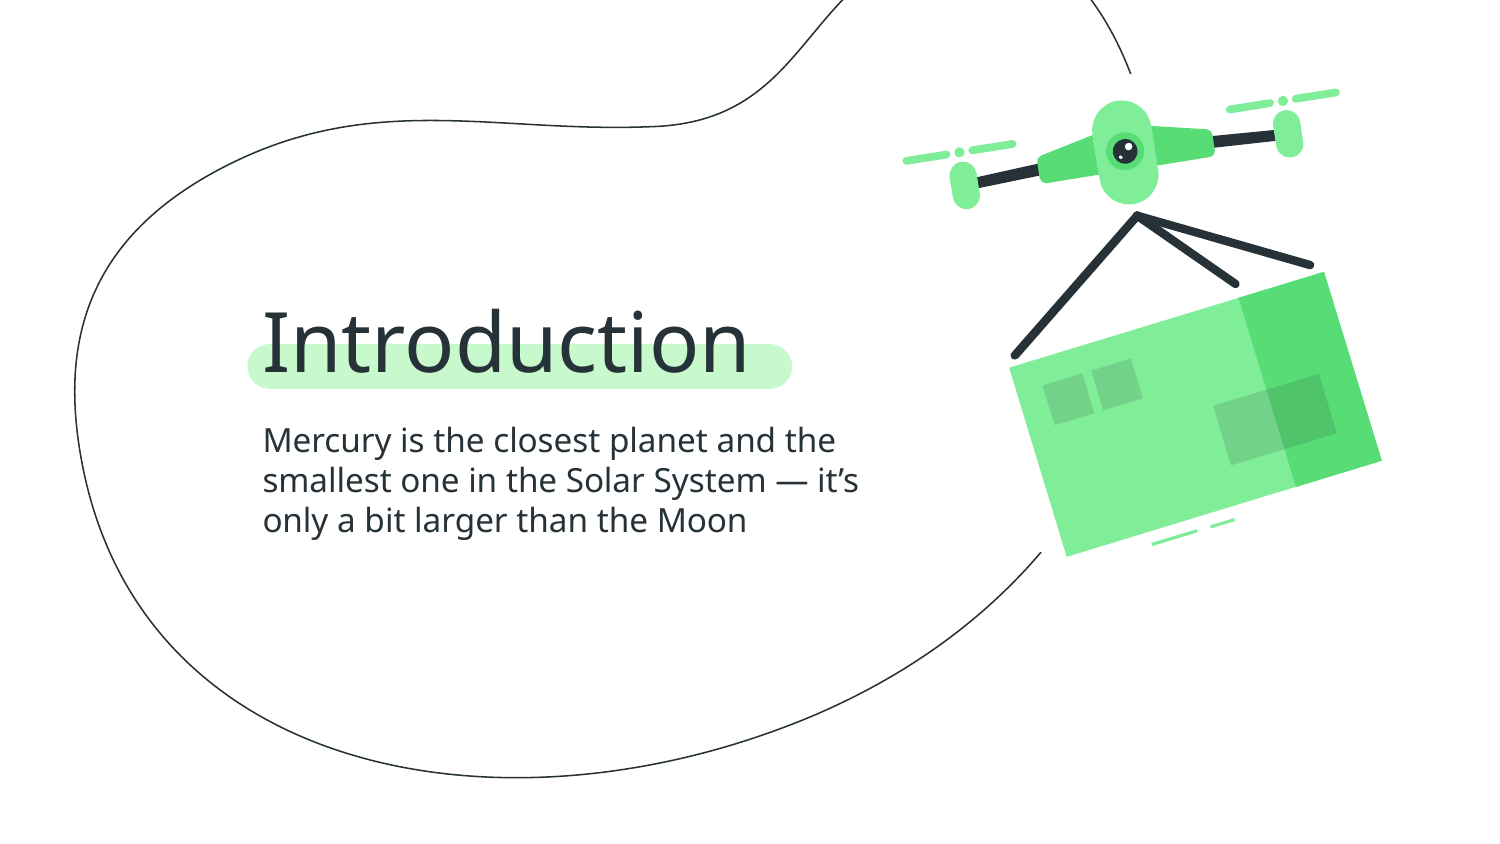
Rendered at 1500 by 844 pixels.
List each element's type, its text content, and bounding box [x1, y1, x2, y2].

subtitle Mercury is the closest planet and the smallest one in the Solar System — it’s only a bit larger than the Moon [247, 404, 882, 574]
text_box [902, 70, 1429, 587]
title Introduction [247, 273, 882, 393]
